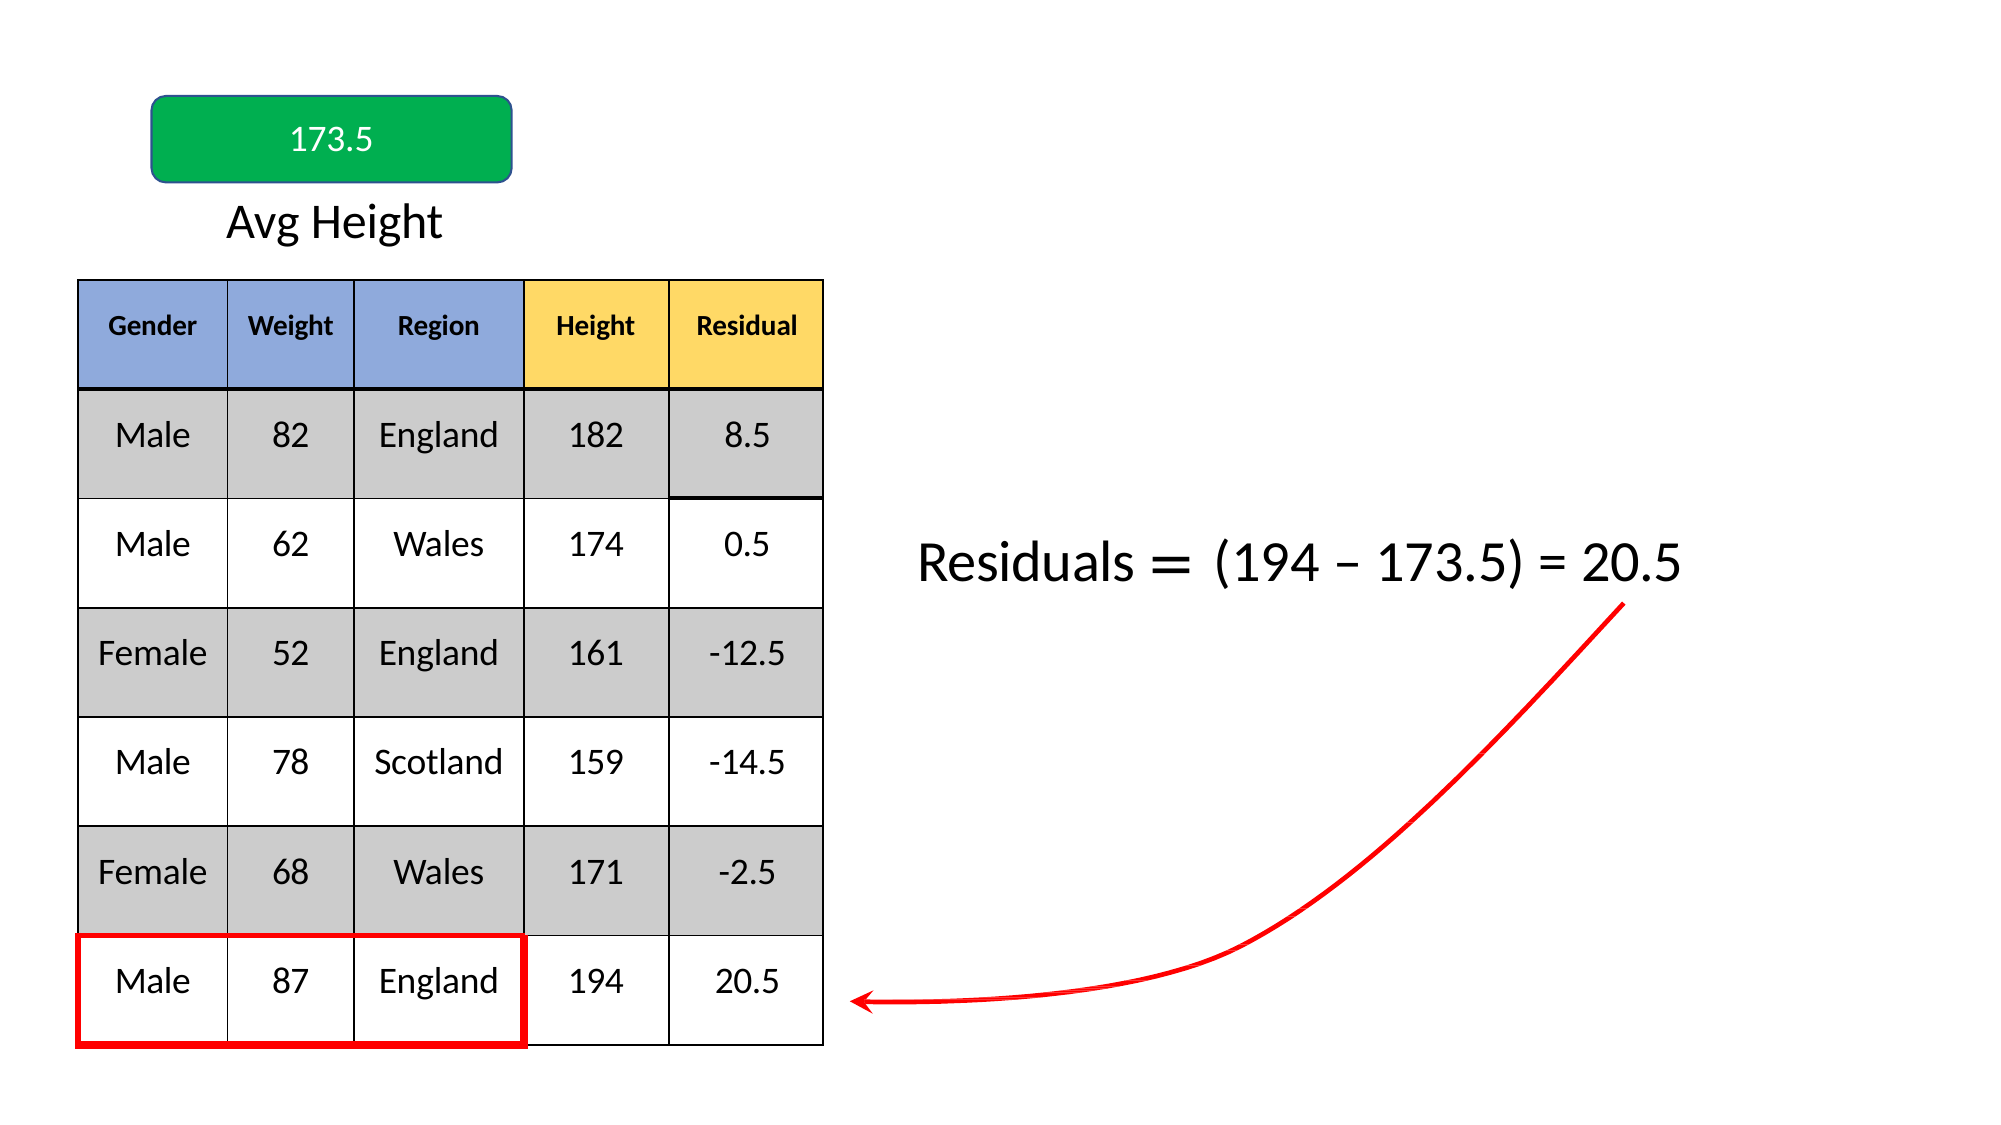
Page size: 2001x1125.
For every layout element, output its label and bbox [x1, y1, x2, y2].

table_cell [525, 499, 668, 607]
table_cell [228, 938, 353, 1041]
table_header [228, 377, 353, 387]
table_cell [355, 609, 523, 716]
table_header [525, 281, 668, 387]
table_cell [525, 718, 668, 825]
table_cell [81, 938, 227, 1041]
table_cell [670, 500, 822, 607]
table_cell [355, 938, 520, 1041]
table_cell [525, 391, 668, 498]
table_cell [670, 391, 822, 496]
table_header [670, 281, 822, 387]
table_cell [355, 718, 523, 825]
table_cell [79, 499, 227, 607]
text_box [150, 94, 514, 184]
table_cell [670, 609, 822, 716]
table_cell [228, 499, 353, 607]
table_cell [228, 391, 353, 498]
table_cell [525, 827, 668, 935]
table_cell [79, 718, 227, 825]
table_cell [355, 391, 523, 498]
table_cell [670, 827, 822, 935]
title [223, 186, 447, 377]
table_cell [79, 827, 227, 933]
table_header [79, 281, 227, 387]
table_header [355, 281, 523, 387]
table_cell [528, 936, 668, 1044]
table_cell [79, 391, 227, 498]
table_cell [79, 609, 227, 716]
table_cell [228, 718, 353, 825]
table_cell [228, 609, 353, 716]
table_cell [355, 827, 523, 933]
table_cell [670, 936, 822, 1044]
table_cell [525, 609, 668, 716]
table_cell [670, 718, 822, 825]
text_box [849, 520, 1684, 1014]
table_cell [355, 499, 523, 607]
table_cell [228, 827, 353, 933]
